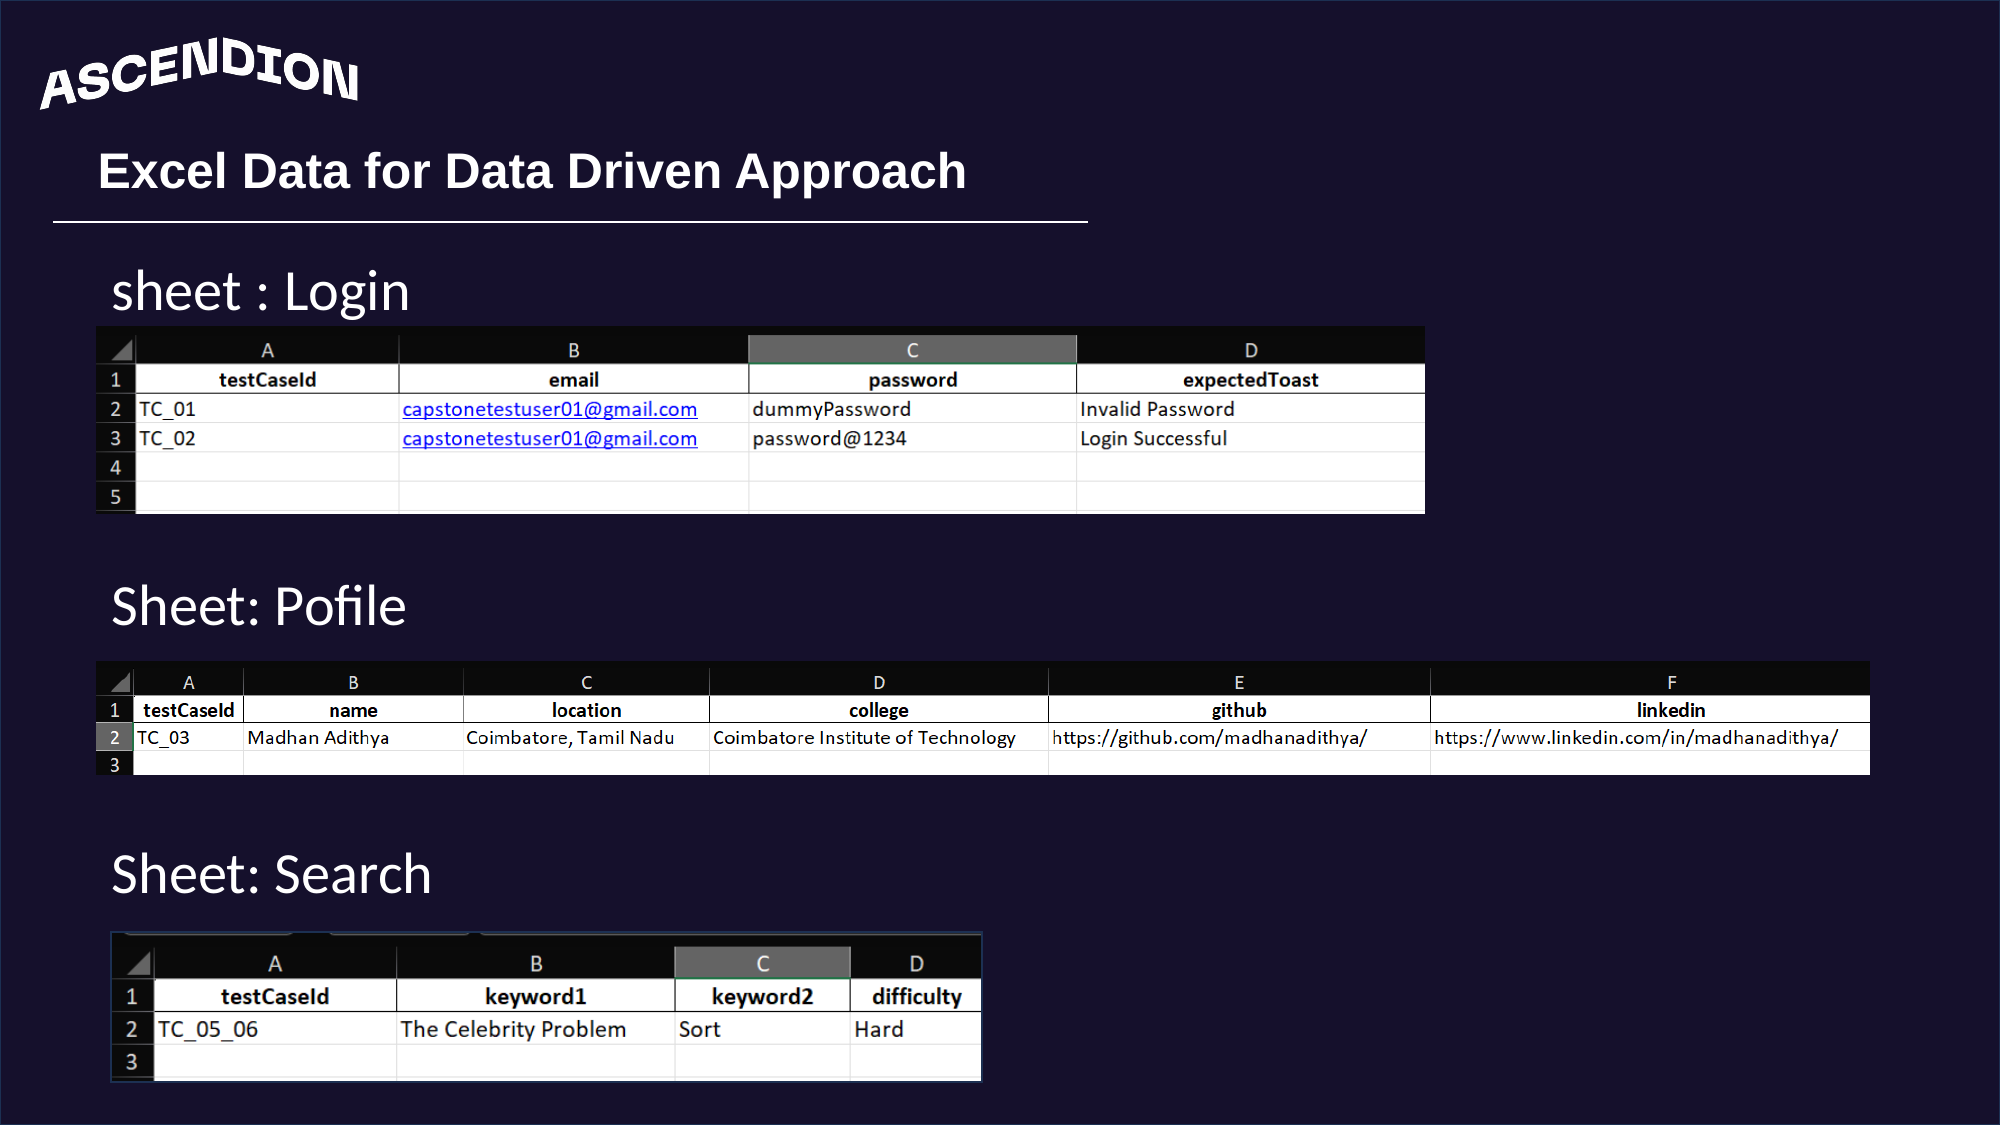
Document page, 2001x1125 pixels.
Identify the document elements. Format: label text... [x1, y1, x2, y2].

picture [96, 325, 1425, 514]
picture [96, 661, 1871, 775]
text_box sheet : Login [96, 237, 634, 288]
text_box [0, 0, 2000, 1125]
text_box Sheet: Pofile [96, 552, 894, 603]
picture [111, 932, 981, 1081]
text_box Sheet: Search [96, 819, 894, 870]
picture [1, 0, 396, 149]
text_box Excel Data for Data Driven Approach [0, 130, 1197, 206]
